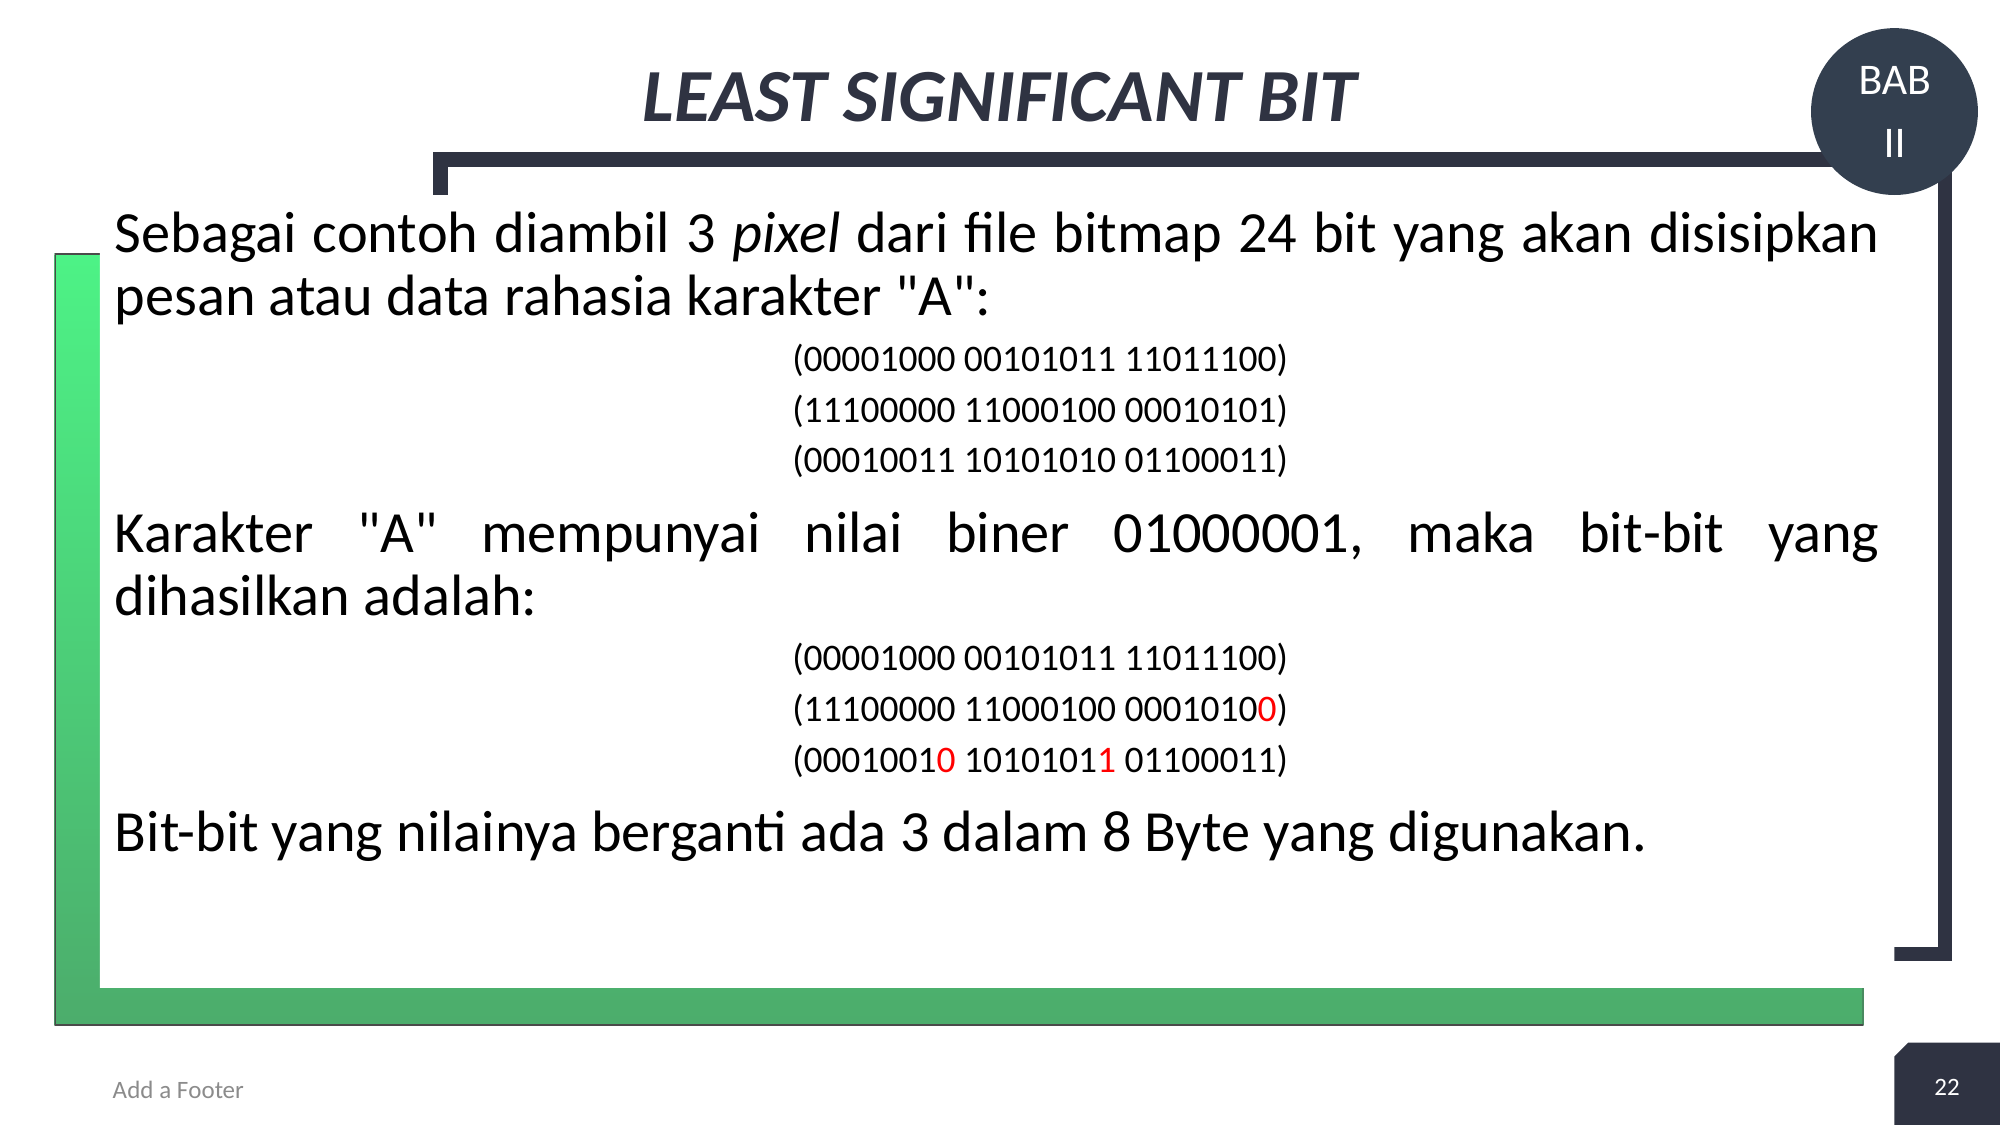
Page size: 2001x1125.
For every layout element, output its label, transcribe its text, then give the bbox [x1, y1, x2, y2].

slide_number 22 [1894, 1052, 2000, 1119]
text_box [1811, 28, 1978, 195]
title Least significant bit [97, 0, 1903, 196]
list Sebagai contoh diambil 3 pixel dari file bitmap 24 bit yang akan disisipkan pesan atau data rahasia karakter "A": (00001000 00101011 11011100) (11100000 11000100 00010101) (00010011 10101010 01100011) Karakter "A" mempunyai nilai biner 01000001, maka bit-bit yang dihasilkan adalah: (00001000 00101011 11011100) (11100000 11000100 00010100) (00010010 10101011 01100011) Bit-bit yang nilainya berganti ada 3 dalam 8 Byte yang digunakan. [99, 195, 1895, 988]
footer Add a Footer [97, 1059, 773, 1119]
